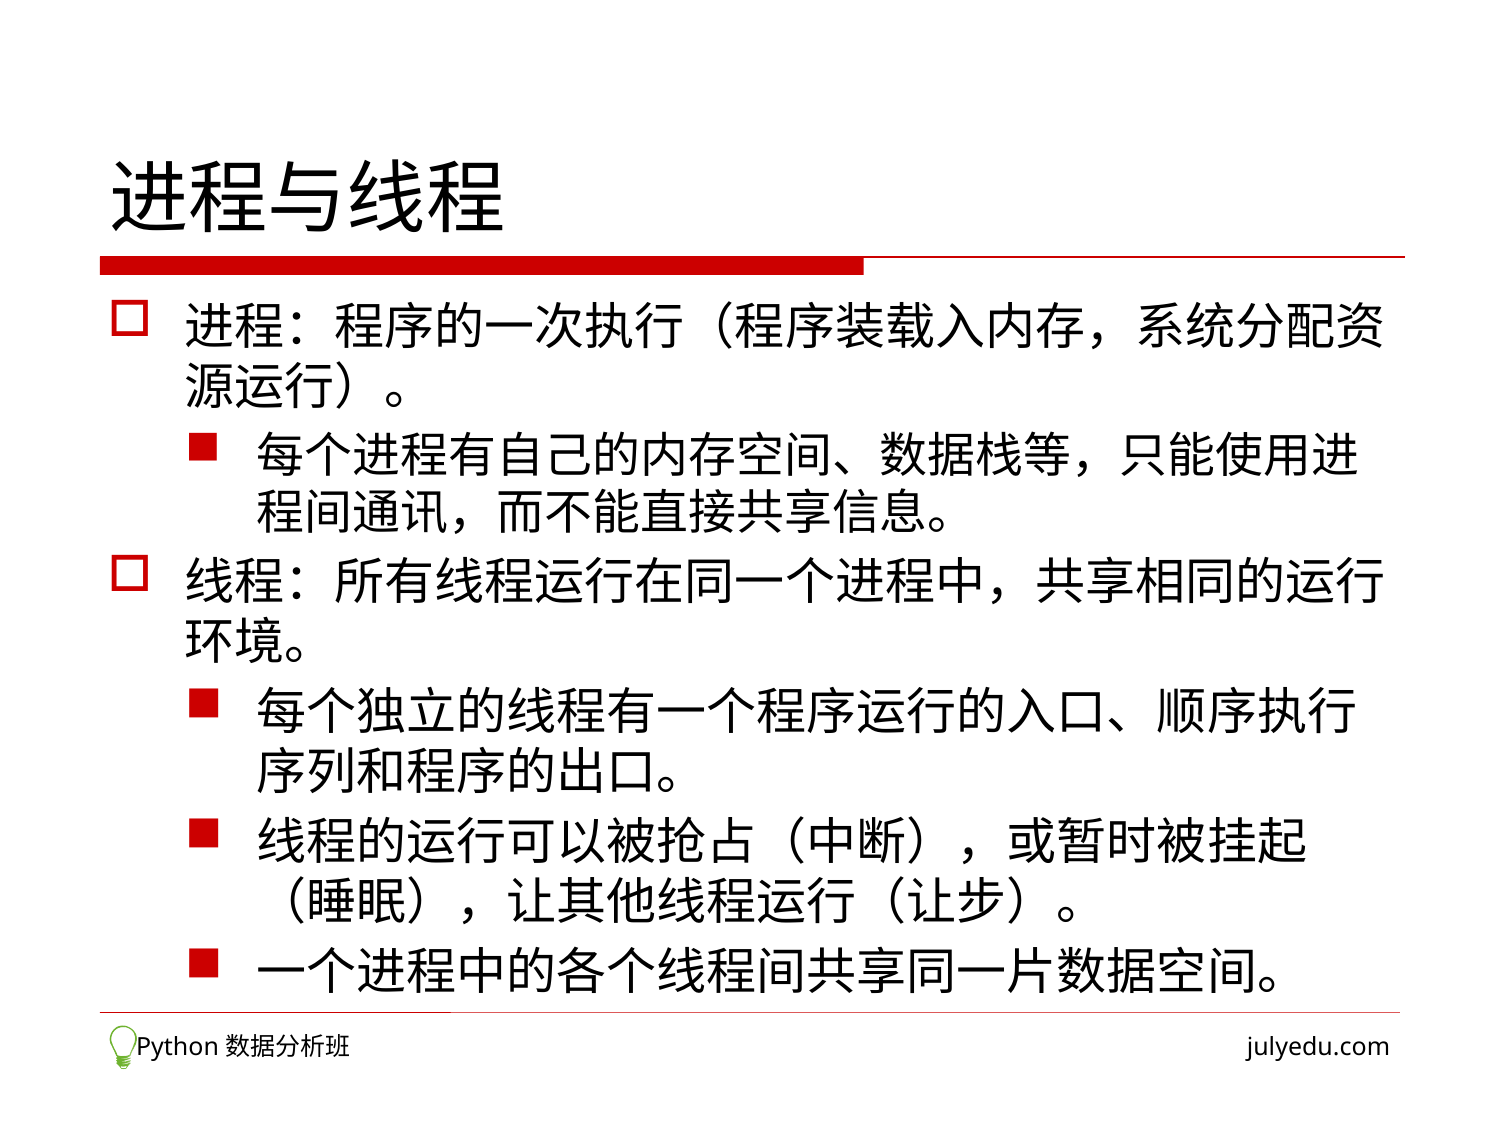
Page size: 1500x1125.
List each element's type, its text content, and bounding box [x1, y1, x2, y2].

text_box 进程：程序的一次执行（程序装载入内存，系统分配资源运行）。 每个进程有自己的内存空间、数据栈等，只能使用进程间通讯，而不能直接共享信息。 线程：所有线程运行在同一个进程中，共享相同的运行环境。 每个独立的线程有一个程序运行的入口、顺序执行序列和程序的出口。 线程的运行可以被抢占（中断），或暂时被挂起（睡眠），让其他线程运行（让步）。 一个进程中的各个线程间共享同一片数据空间。 [92, 287, 1406, 988]
slide_number Python数据分析班 [88, 1023, 414, 1102]
title 进程与线程 [94, 50, 1407, 250]
slide_number julyedu.com [1080, 1023, 1406, 1102]
